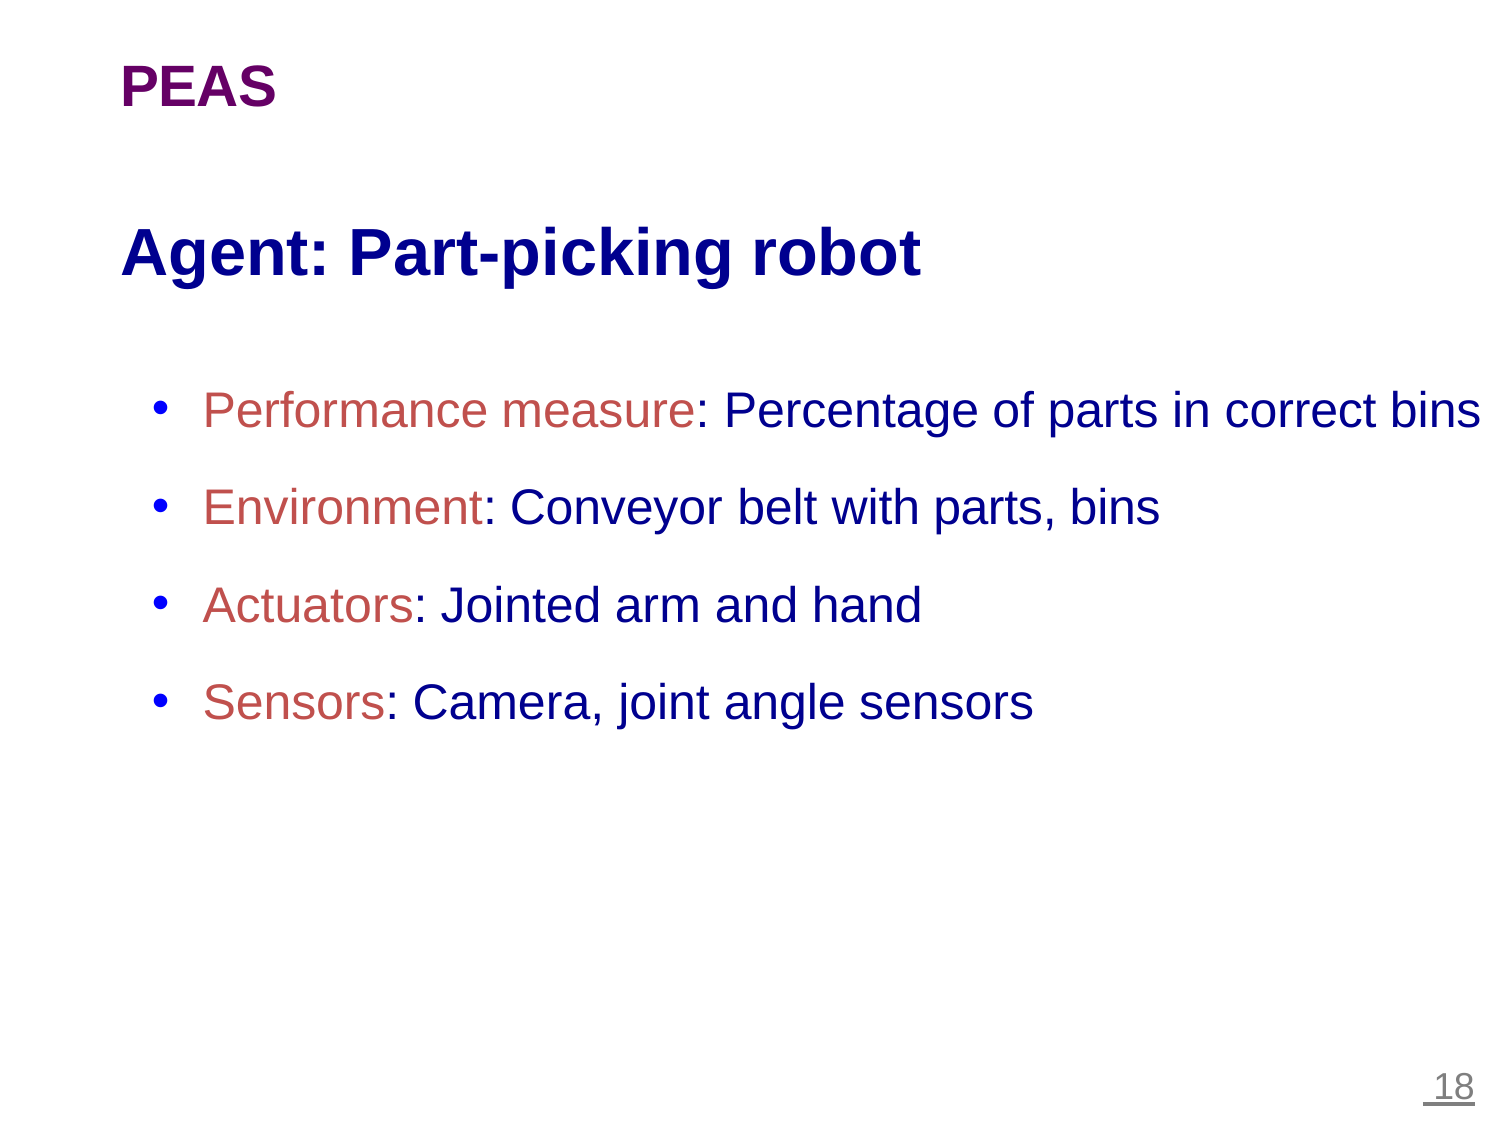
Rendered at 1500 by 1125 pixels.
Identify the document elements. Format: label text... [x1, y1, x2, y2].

slide_number 18 [1420, 1061, 1480, 1125]
text_box Agent: Part-picking robot Performance measure: Percentage of parts in correct bins Environment: Conveyor belt with parts, bins Actuators: Jointed arm and hand Sensors: Camera, joint angle sensors [118, 208, 1486, 730]
title PEAS [39, 48, 1461, 237]
